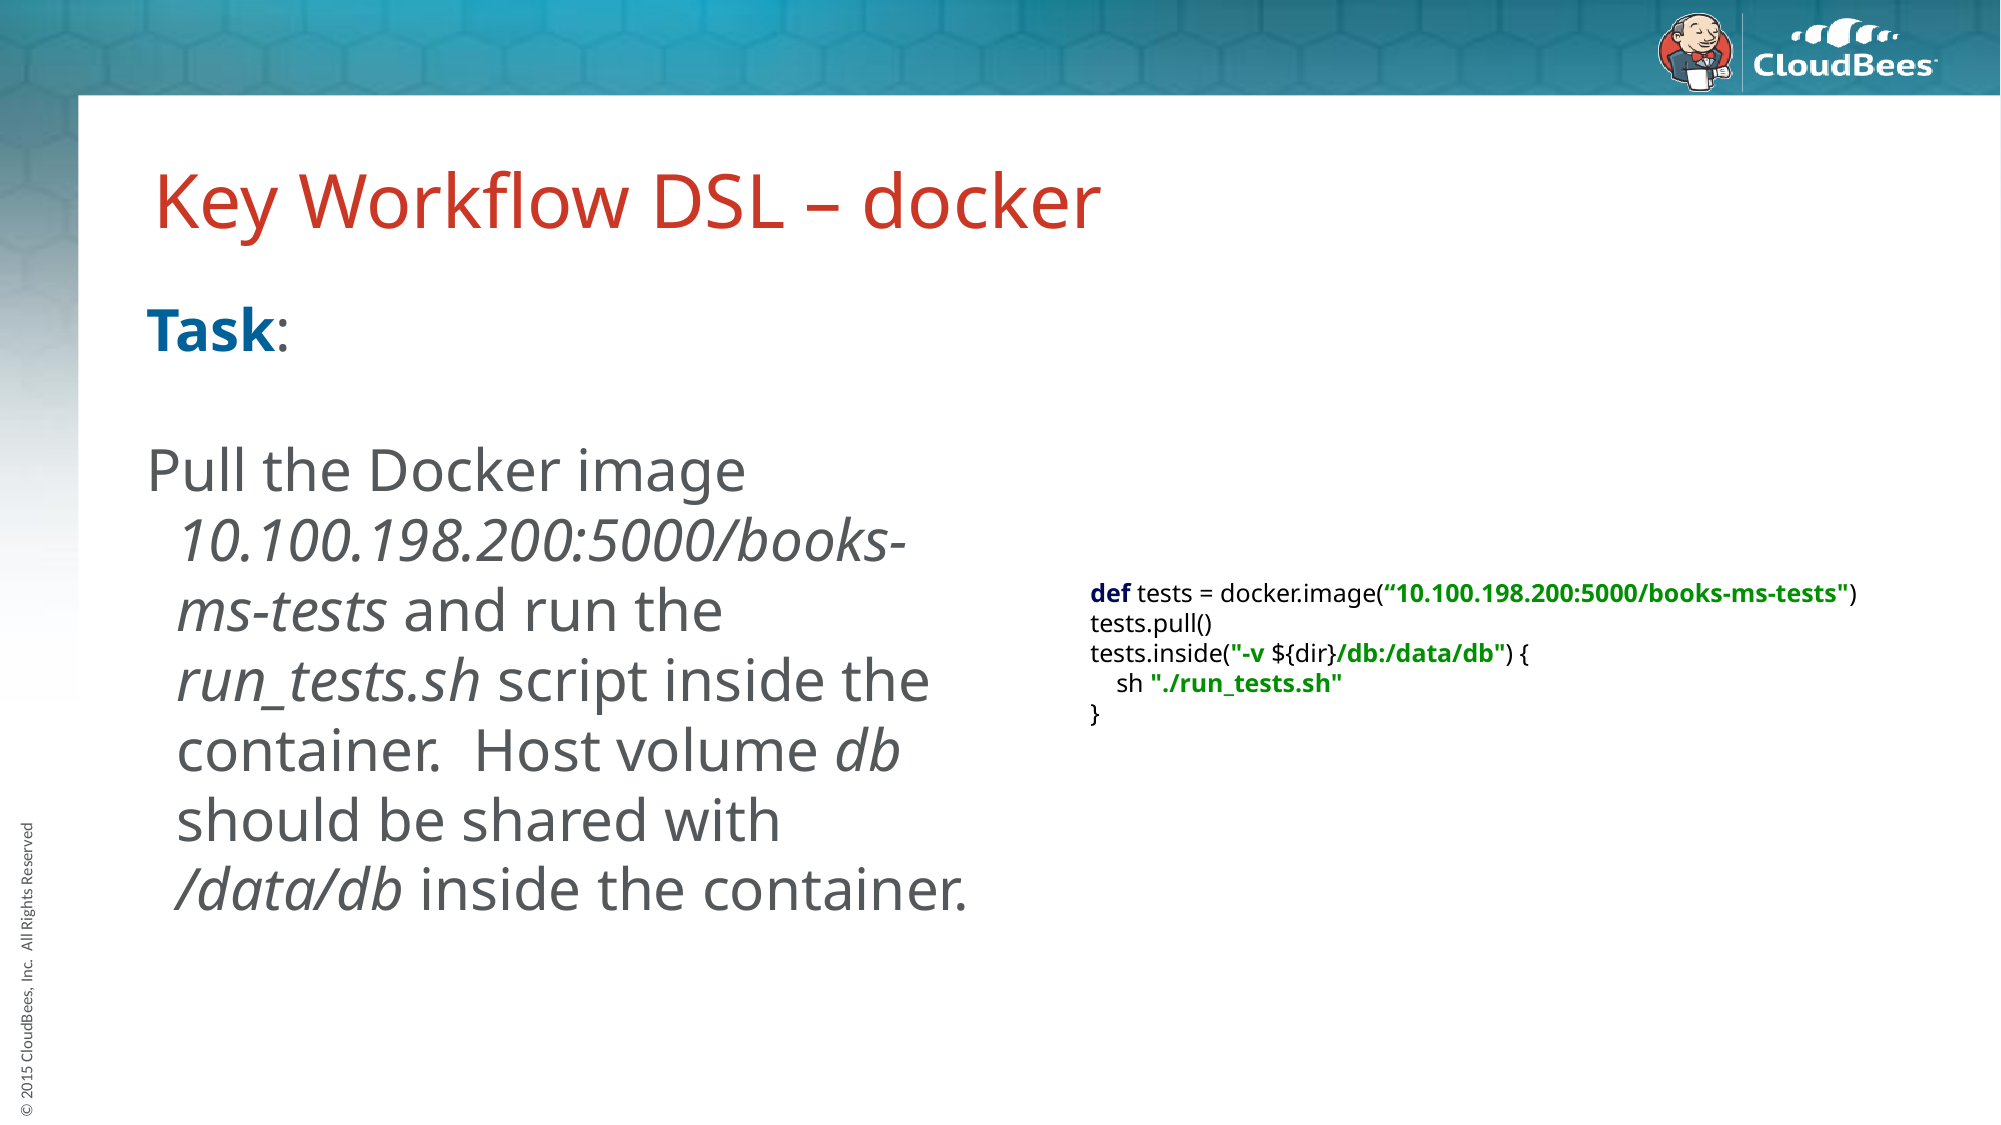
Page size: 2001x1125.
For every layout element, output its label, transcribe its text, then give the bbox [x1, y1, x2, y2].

picture [0, 0, 2001, 1125]
list Task: Pull the Docker image 10.100.198.200:5000/books-ms-tests and run the run_tests.sh script inside the container. Host volume db should be shared with /data/db inside the container. [130, 277, 1012, 1028]
text_box Key Workflow DSL – docker [138, 35, 1176, 259]
list def tests = docker.image(“10.100.198.200:5000/books-ms-tests") tests.pull() tests.inside("-v ${dir}/db:/data/db") { sh "./run_tests.sh" } [1048, 277, 1930, 1028]
